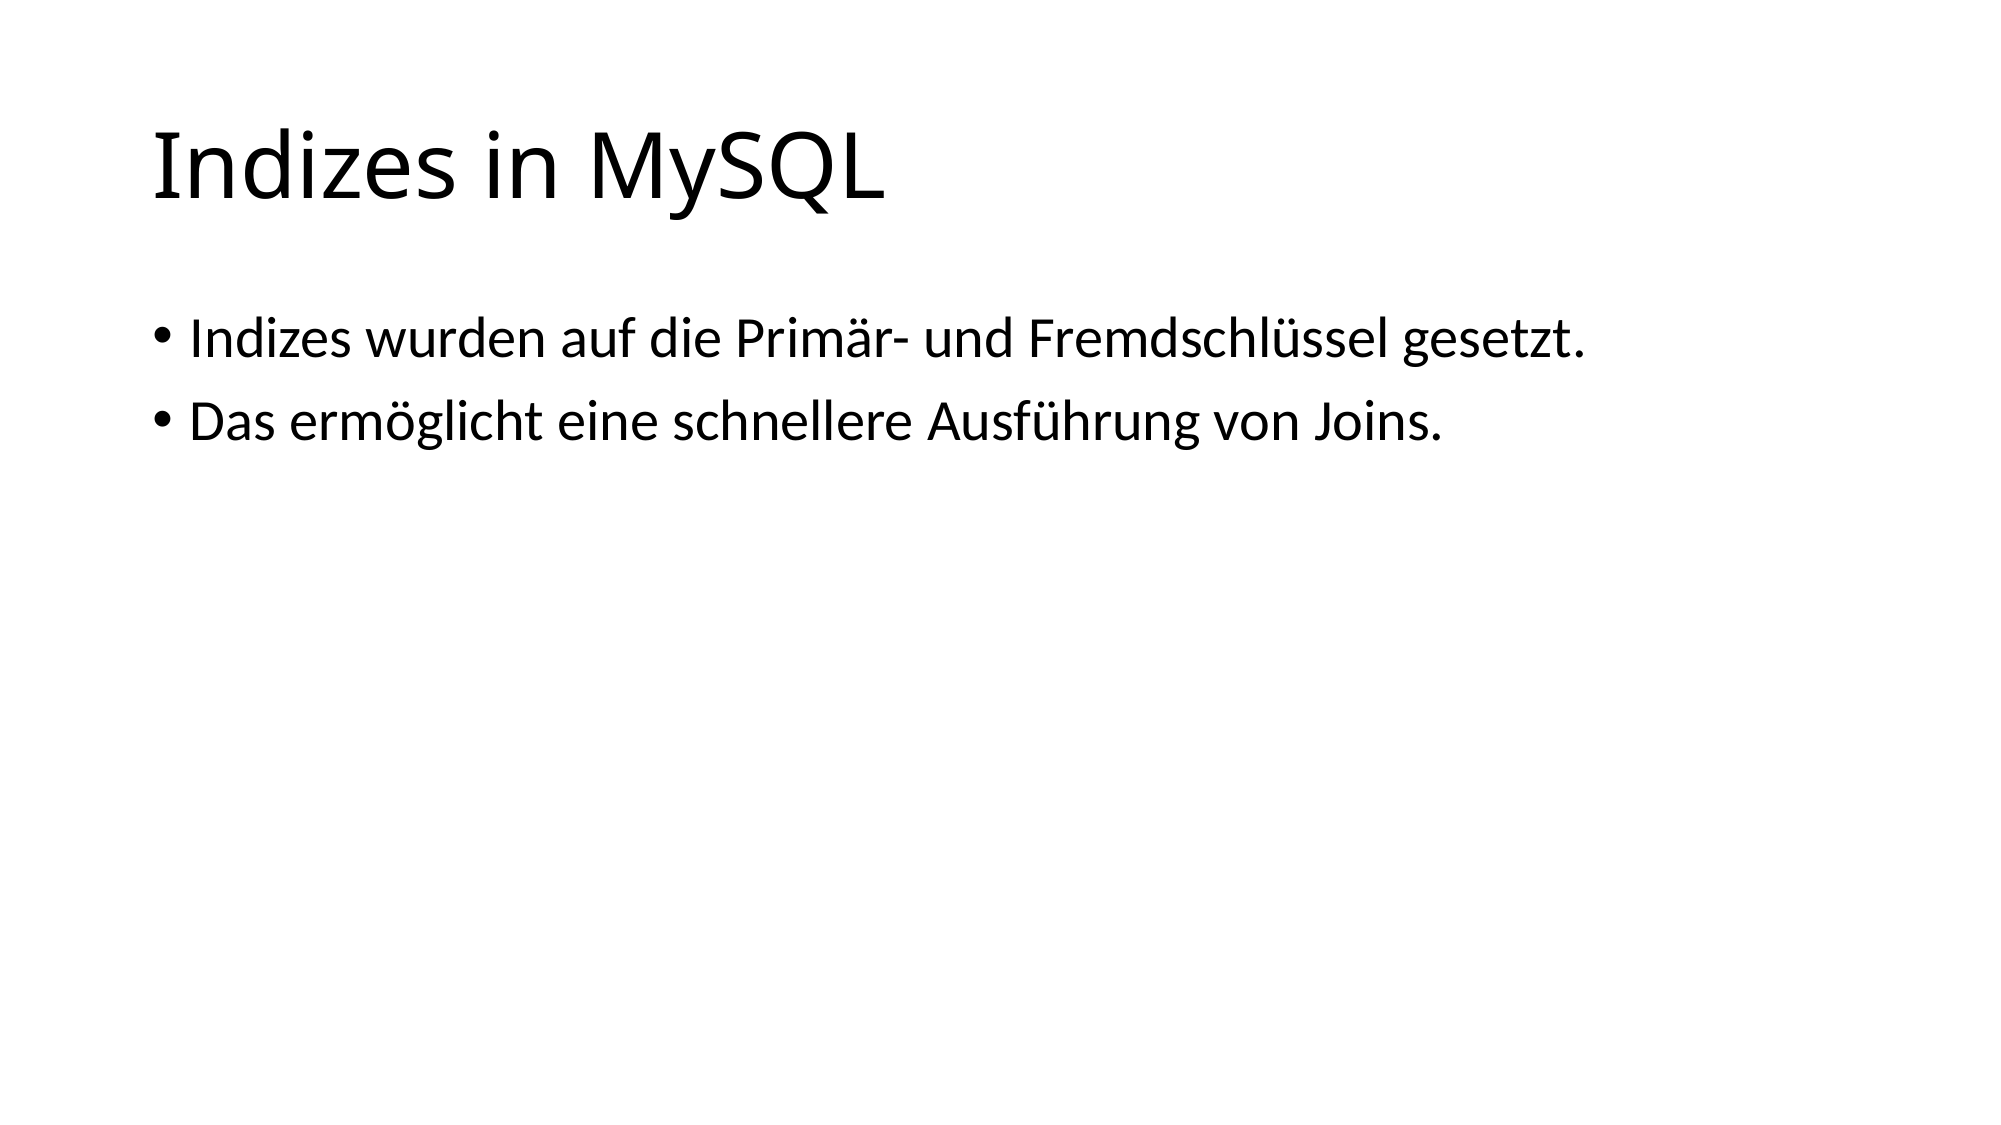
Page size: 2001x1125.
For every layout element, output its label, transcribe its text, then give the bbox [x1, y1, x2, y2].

list Indizes wurden auf die Primär- und Fremdschlüssel gesetzt. Das ermöglicht eine schnellere Ausführung von Joins. [137, 299, 1863, 1014]
title Indizes in MySQL [137, 59, 1863, 278]
